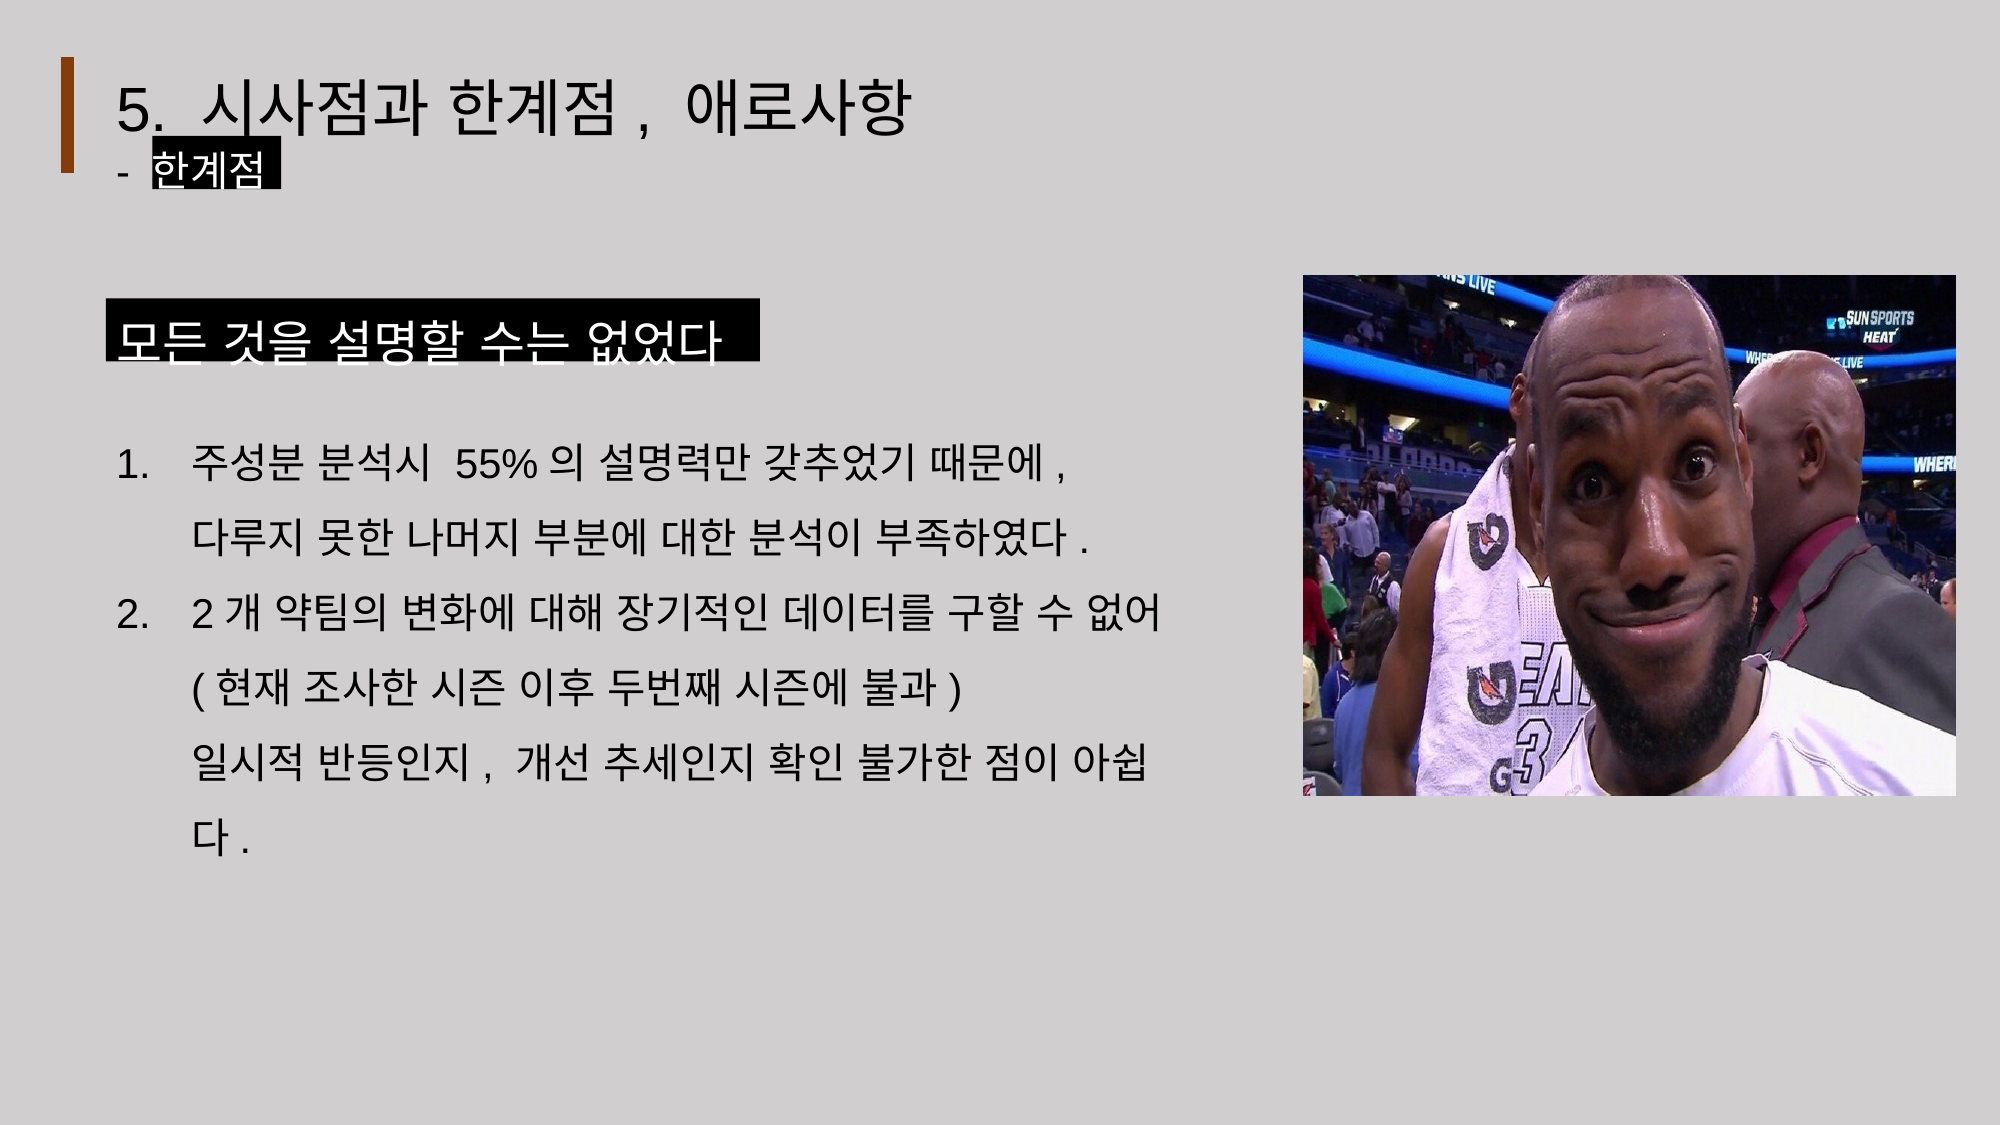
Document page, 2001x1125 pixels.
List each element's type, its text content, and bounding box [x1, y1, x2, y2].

picture [1303, 274, 1956, 796]
text_box 모든 것을 설명할 수는 없었다 [101, 275, 777, 380]
text_box 주성분 분석시 55%의 설명력만 갖추었기 때문에, 다루지 못한 나머지 부분에 대한 분석이 부족하였다. 2개 약팀의 변화에 대해 장기적인 데이터를 구할 수 없어 (현재 조사한 시즌 이후 두번째 시즌에 불과) 일시적 반등인지, 개선 추세인지 확인 불가한 점이 아쉽다. [101, 404, 1214, 945]
text_box 5. 시사점과 한계점, 애로사항 - 한계점 [100, 61, 1111, 202]
